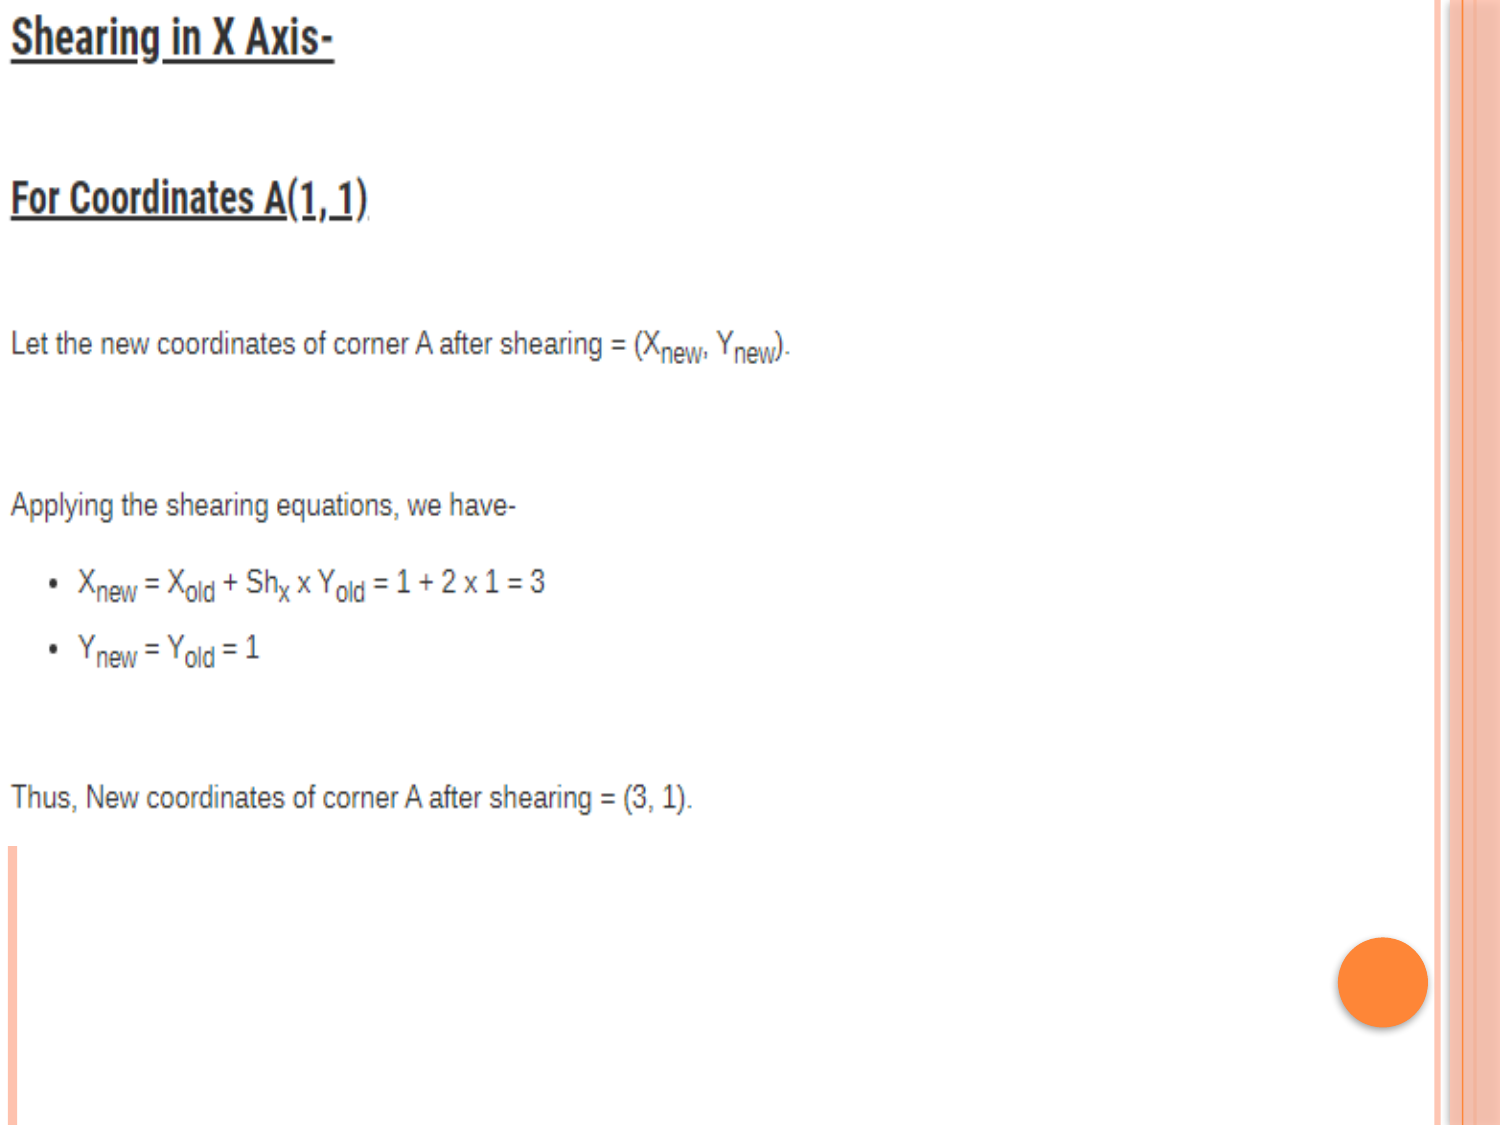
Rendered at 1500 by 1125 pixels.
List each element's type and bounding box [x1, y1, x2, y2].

picture [0, 0, 1082, 846]
